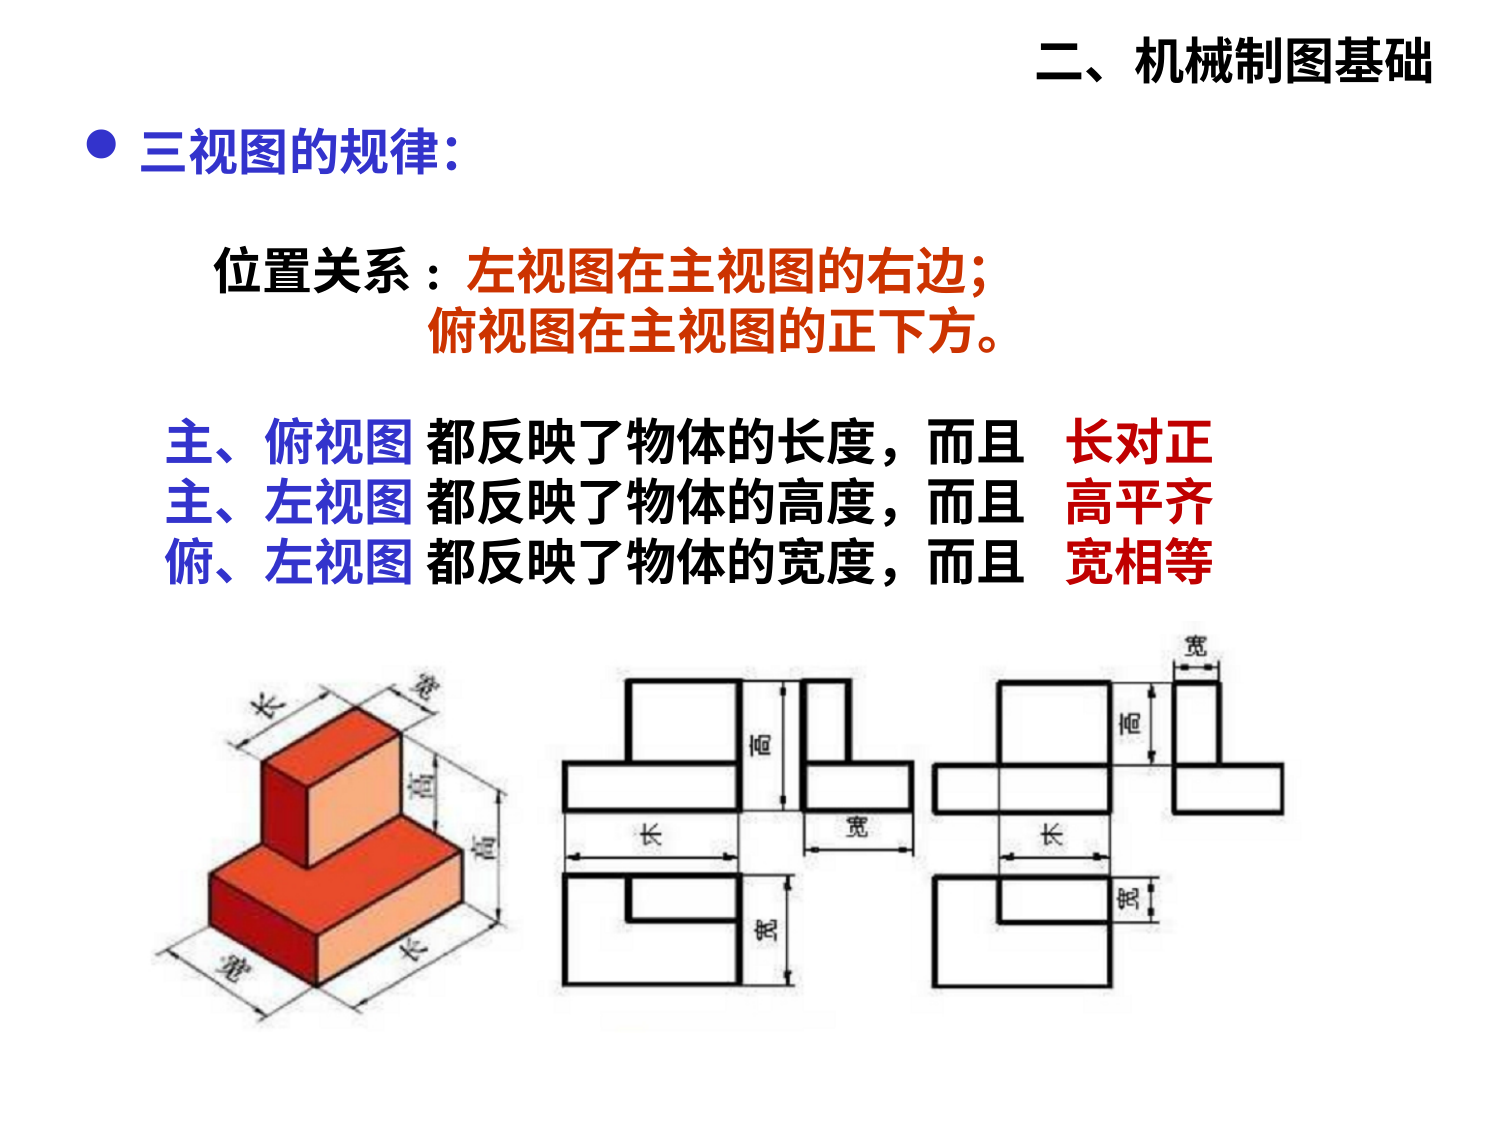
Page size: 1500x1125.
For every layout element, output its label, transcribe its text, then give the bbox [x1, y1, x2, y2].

text_box 三视图的规律： [67, 113, 504, 189]
text_box 主、俯视图 都反映了物体的长度，而且 长对正 主、左视图 都反映了物体的高度，而且 高平齐 俯、左视图 都反映了物体的宽度，而且 宽相等 [149, 403, 1363, 598]
text_box 二、机械制图基础 [968, 0, 1500, 120]
text_box 位置关系: 左视图在主视图的右边； 俯视图在主视图的正下方。 [198, 231, 1315, 367]
picture [147, 621, 1329, 1036]
